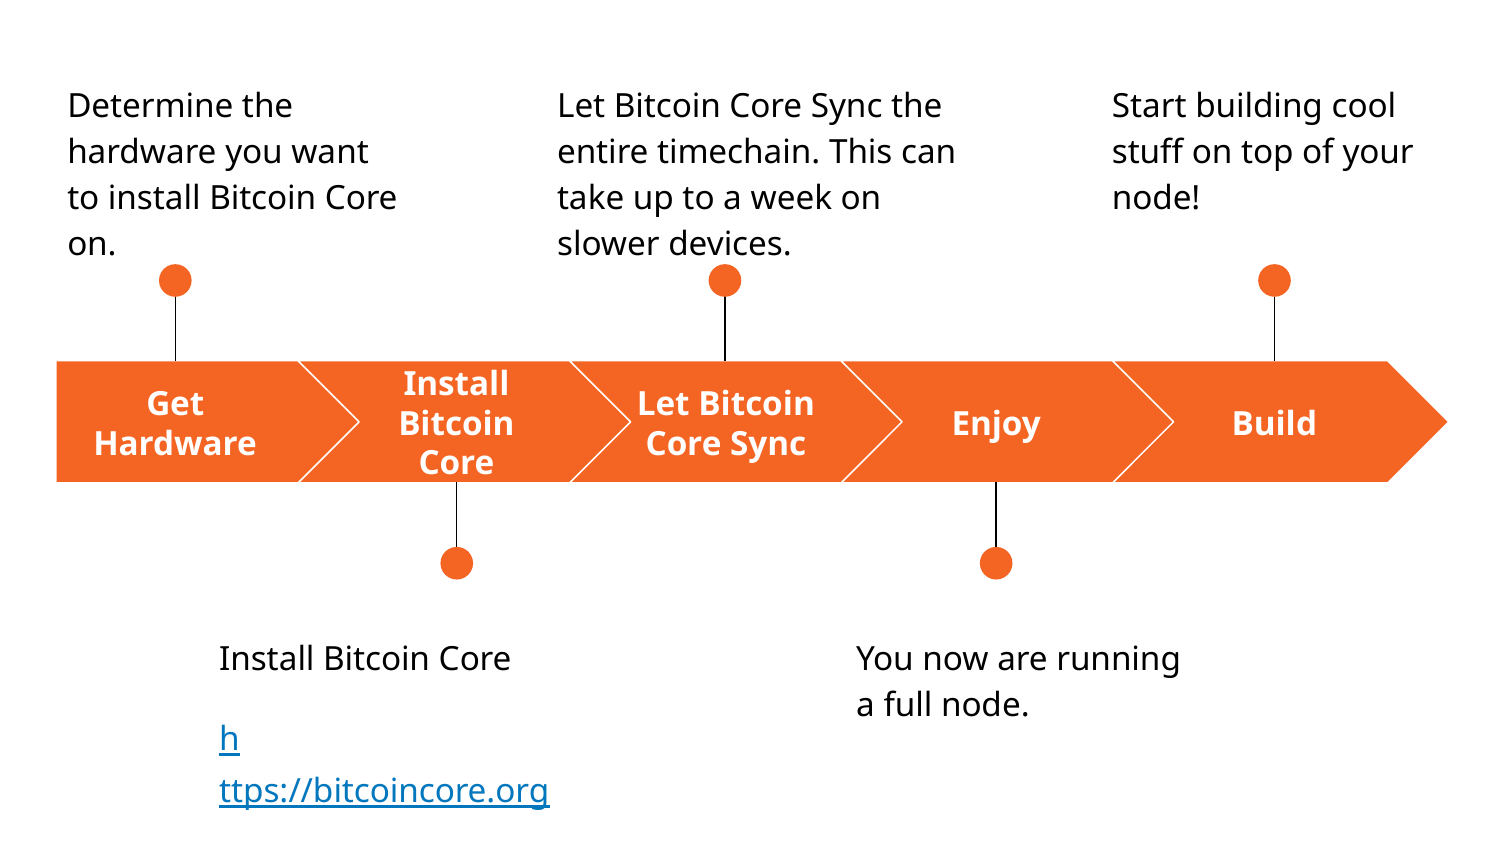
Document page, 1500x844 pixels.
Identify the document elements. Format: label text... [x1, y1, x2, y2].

list Install Bitcoin Core [348, 383, 565, 461]
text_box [1257, 263, 1292, 362]
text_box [708, 263, 742, 362]
text_box [569, 360, 888, 484]
list Let Bitcoin Core Sync [618, 383, 834, 461]
list You now are running a full node. [841, 616, 1209, 766]
list Start building cool stuff on top of your node! [1096, 63, 1465, 212]
text_box [840, 360, 1166, 484]
list Let Bitcoin Core Sync the entire timechain. This can take up to a week on slower devices. [542, 63, 980, 212]
list Get Hardware [55, 383, 295, 461]
text_box [55, 360, 348, 484]
list Enjoy [888, 383, 1105, 461]
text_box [158, 263, 192, 362]
list Build [1166, 383, 1383, 461]
list Determine the hardware you want to install Bitcoin Core on. [52, 63, 421, 212]
list Install Bitcoin Core https://bitcoincore.org [204, 616, 572, 766]
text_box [440, 481, 474, 580]
text_box [1112, 360, 1449, 484]
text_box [979, 481, 1013, 580]
text_box [297, 360, 618, 484]
